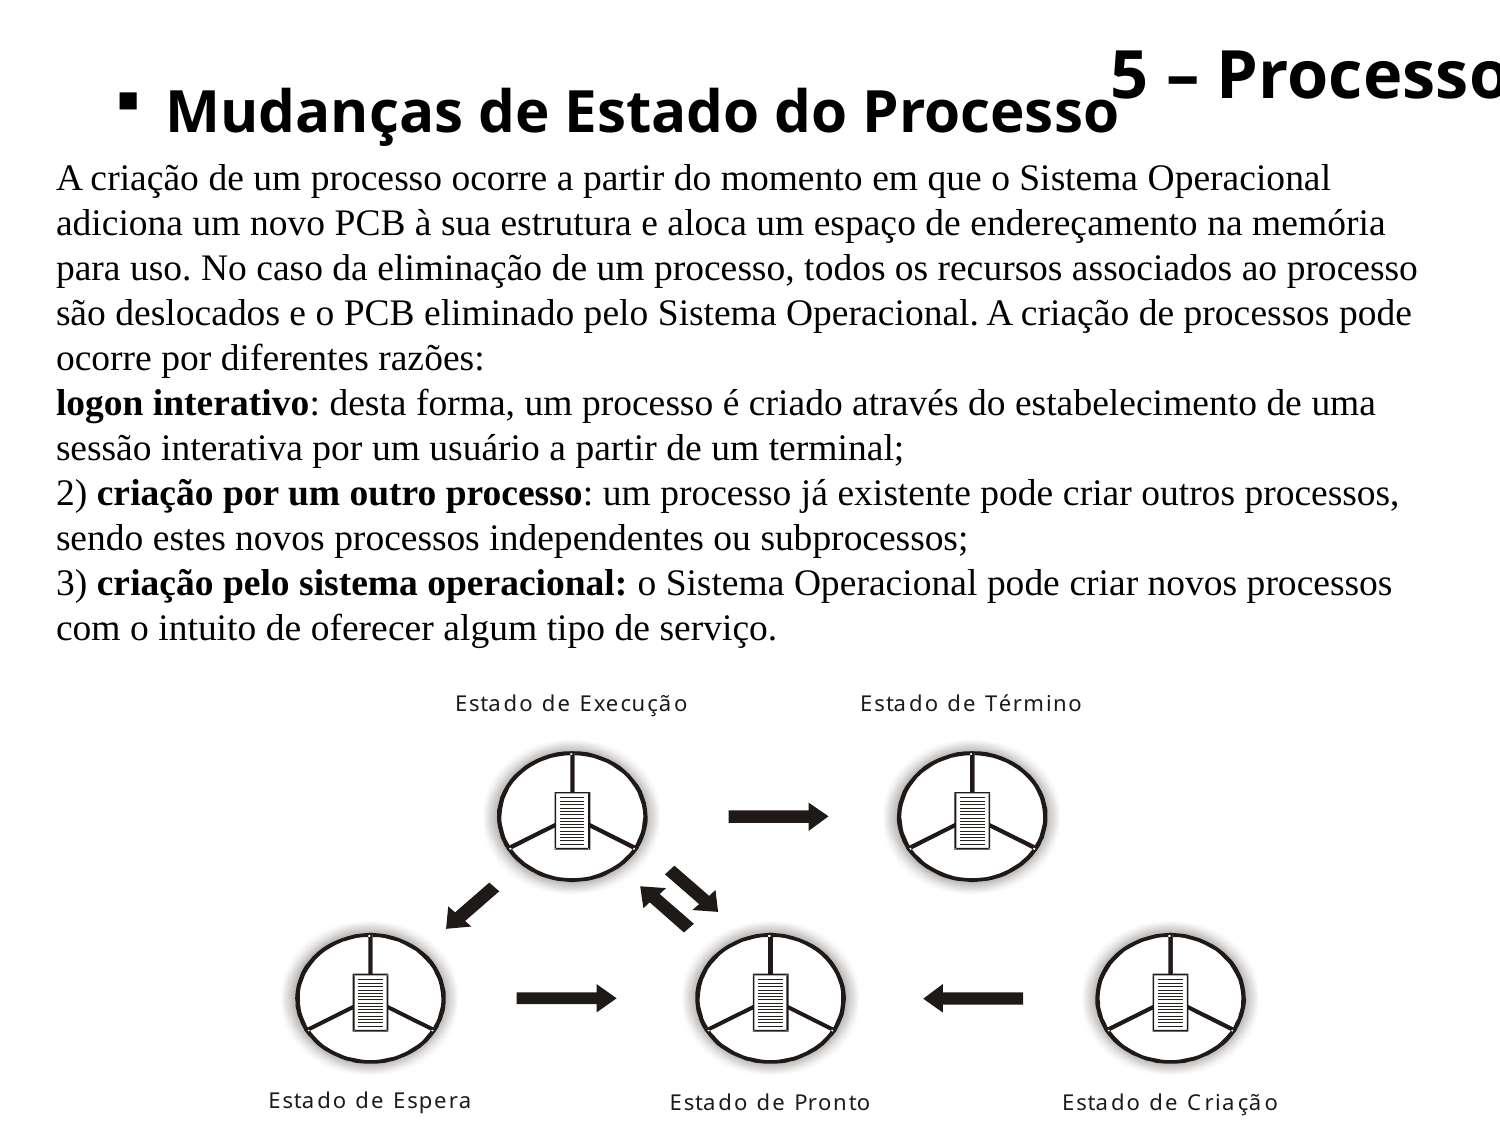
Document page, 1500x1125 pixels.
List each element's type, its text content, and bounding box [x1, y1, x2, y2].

text_box A criação de um processo ocorre a partir do momento em que o Sistema Operacional adiciona um novo PCB à sua estrutura e aloca um espaço de endereçamento na memória para uso. No caso da eliminação de um processo, todos os recursos associados ao processo são deslocados e o PCB eliminado pelo Sistema Operacional. A criação de processos pode ocorre por diferentes razões: logon interativo: desta forma, um processo é criado através do estabelecimento de uma sessão interativa por um usuário a partir de um terminal; 2) criação por um outro processo: um processo já existente pode criar outros processos, sendo estes novos processos independentes ou subprocessos; 3) criação pelo sistema operacional: o Sistema Operacional pode criar novos processos com o intuito de oferecer algum tipo de serviço. [41, 145, 1471, 656]
text_box 5 – Processo [1095, 24, 1500, 66]
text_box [265, 692, 1282, 1118]
text_box Mudanças de Estado do Processo [99, 66, 1500, 251]
